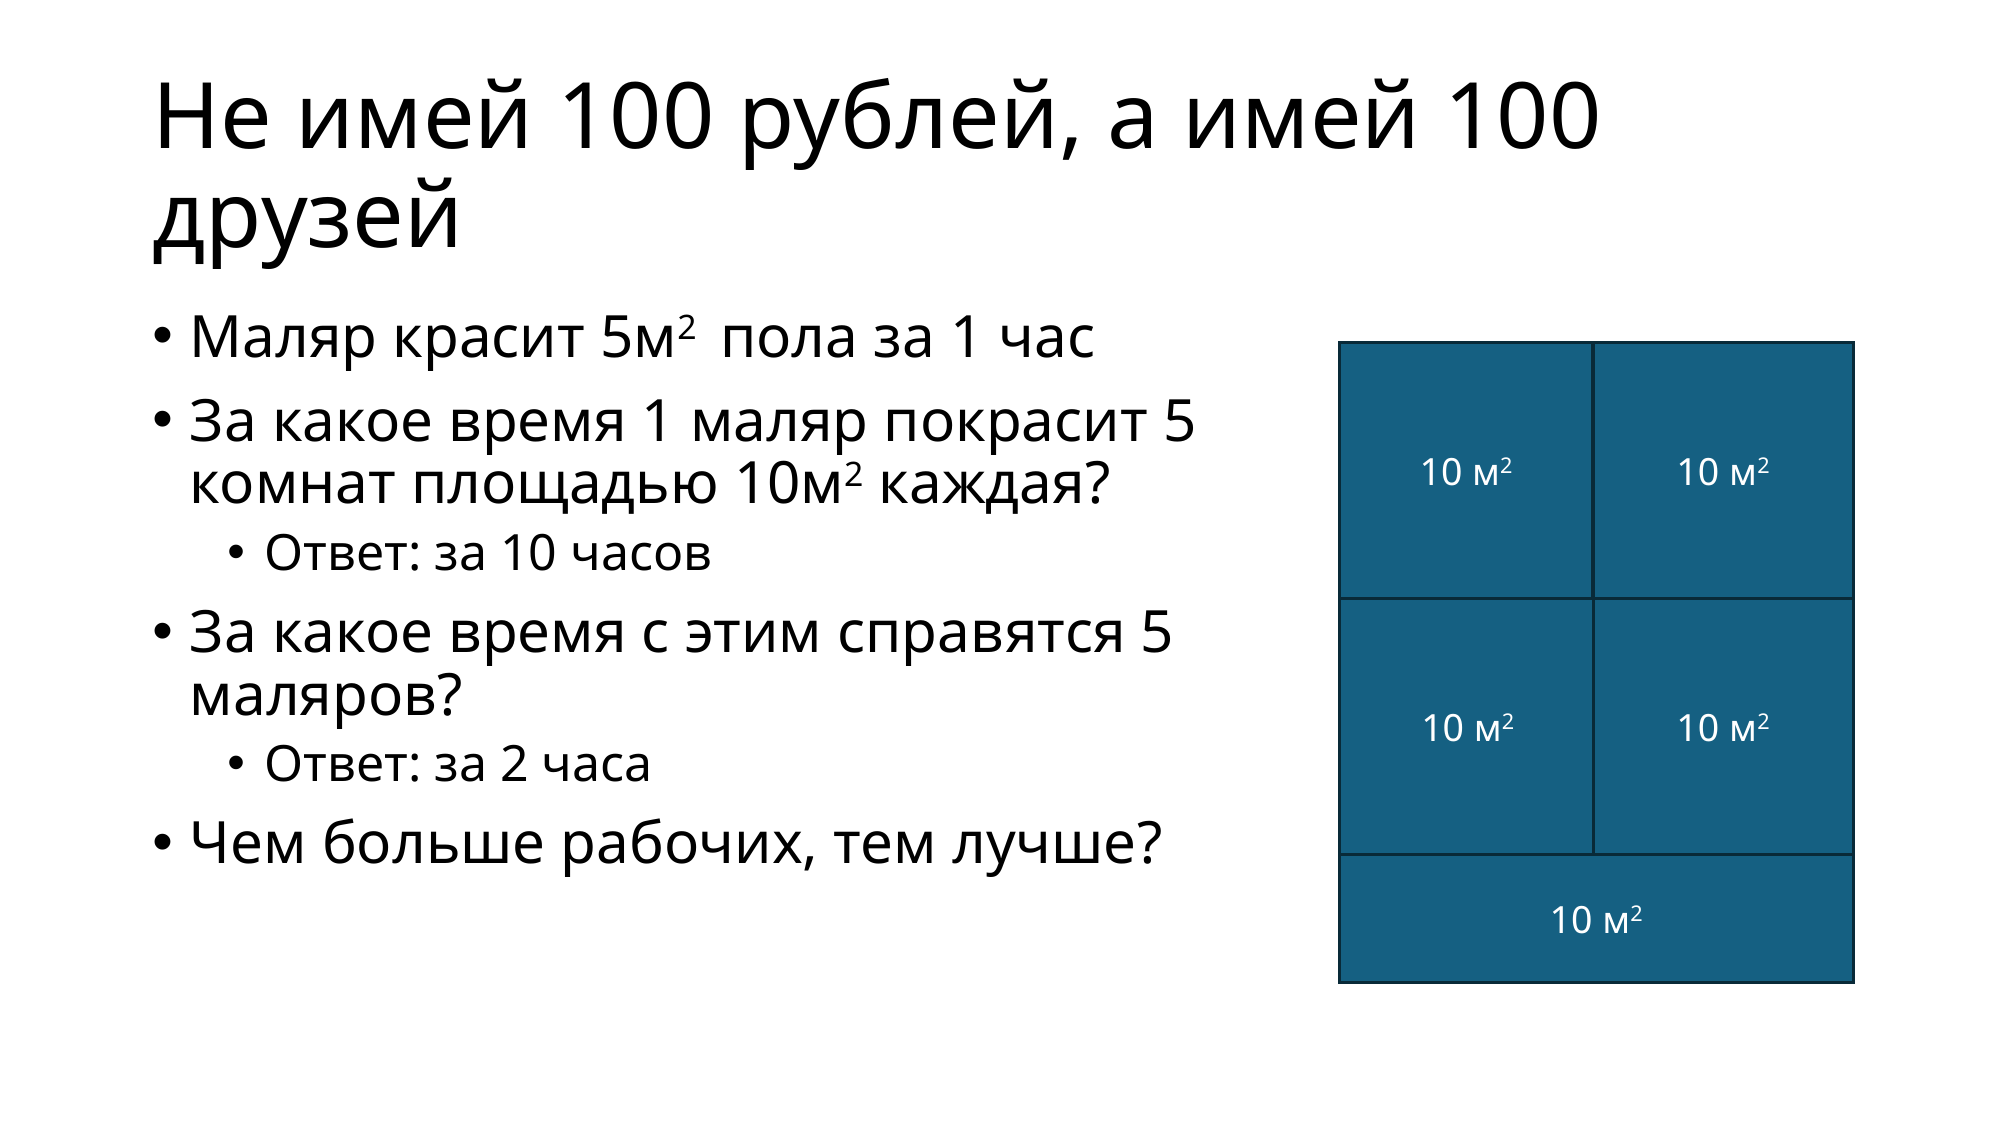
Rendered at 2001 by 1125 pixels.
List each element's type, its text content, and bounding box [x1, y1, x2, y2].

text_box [1338, 341, 1854, 983]
list Маляр красит 5м2 пола за 1 час За какое время 1 маляр покрасит 5 комнат площадью 10м2 каждая? Ответ: за 10 часов За какое время с этим справятся 5 маляров? Ответ: за 2 часа Чем больше рабочих, тем лучше? [137, 299, 1258, 1014]
title Не имей 100 рублей, а имей 100 друзей [137, 59, 1863, 278]
